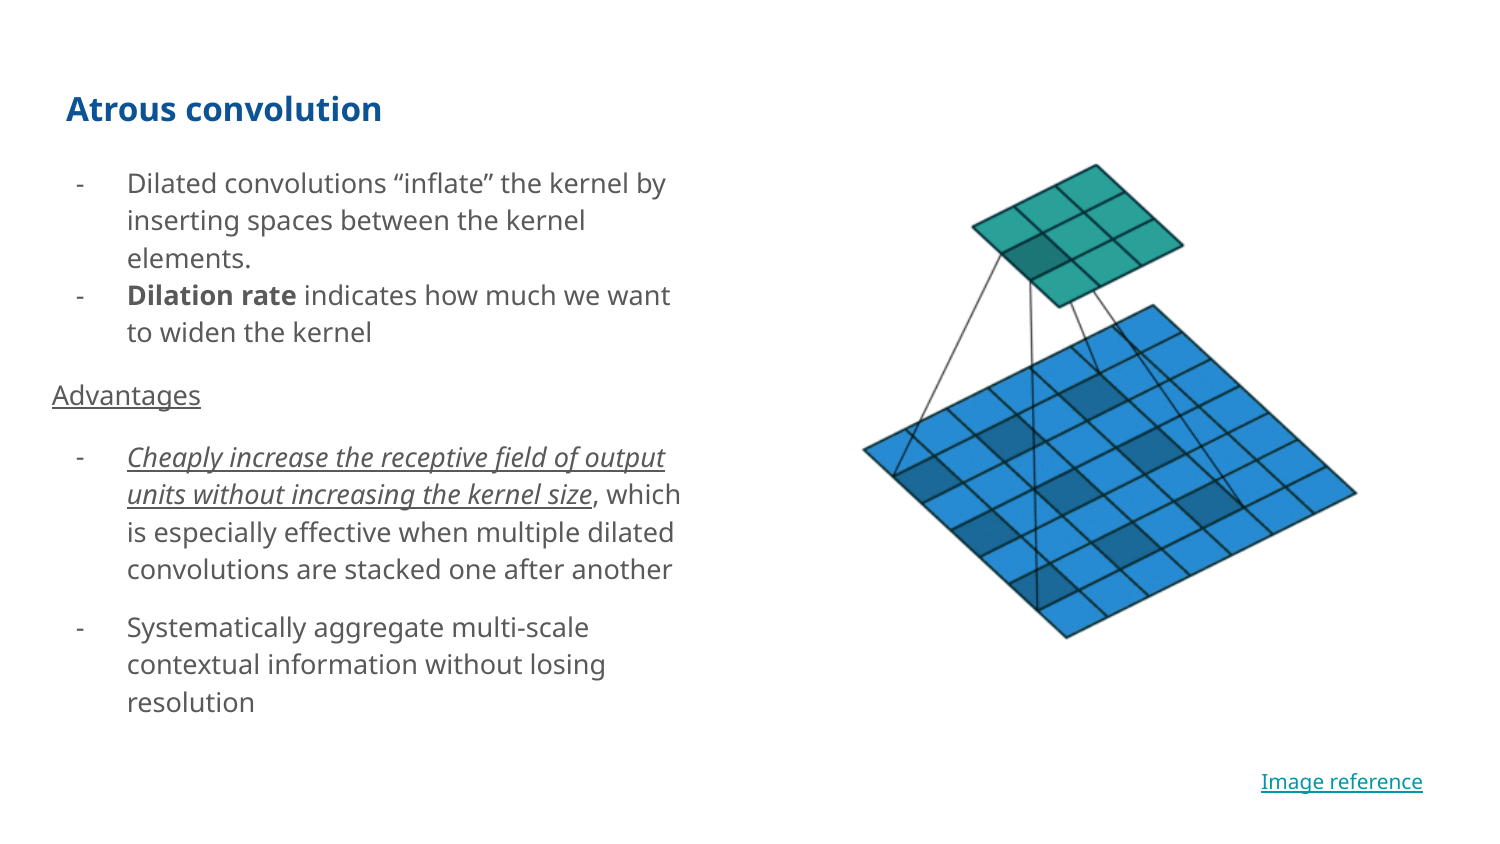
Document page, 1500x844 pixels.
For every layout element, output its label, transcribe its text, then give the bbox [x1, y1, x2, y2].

text_box Dilated convolutions “inflate” the kernel by inserting spaces between the kernel elements. Dilation rate indicates how much we want to widen the kernel Advantages Cheaply increase the receptive field of output units without increasing the kernel size, which is especially effective when multiple dilated convolutions are stacked one after another Systematically aggregate multi-scale contextual information without losing resolution [36, 146, 711, 733]
title Atrous convolution [51, 72, 674, 146]
picture [834, 135, 1386, 668]
text_box Image reference [1239, 754, 1446, 811]
